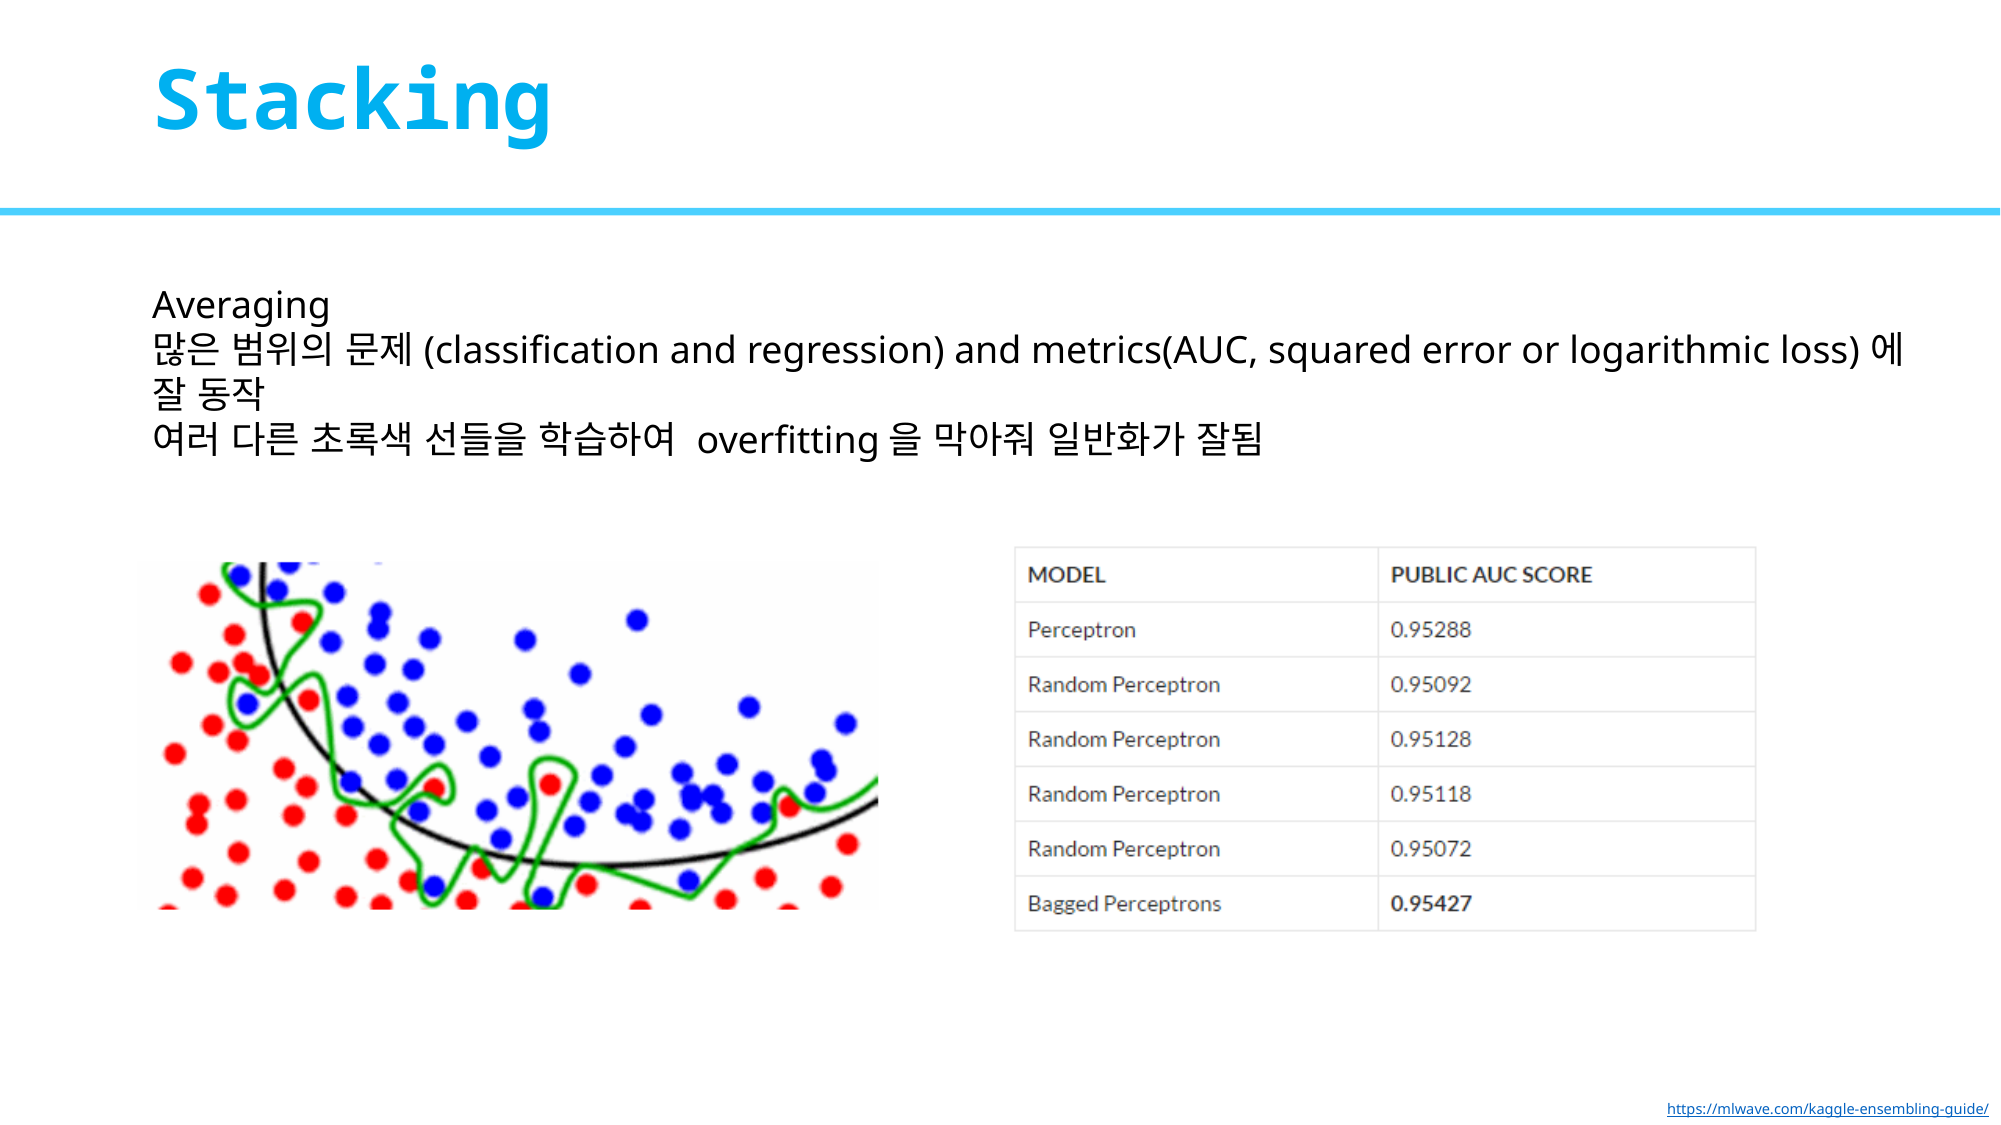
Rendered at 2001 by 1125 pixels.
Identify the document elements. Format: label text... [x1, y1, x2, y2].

picture [1002, 528, 1774, 949]
text_box Averaging 많은 범위의 문제(classification and regression) and metrics(AUC, squared error or logarithmic loss)에 잘 동작 여러 다른 초록색 선들을 학습하여 overfitting을 막아줘 일반화가 잘됨 [137, 274, 1943, 469]
title Stacking [137, 34, 1922, 172]
text_box https://mlwave.com/kaggle-ensembling-guide/ [1652, 1092, 2000, 1125]
picture [137, 528, 905, 935]
